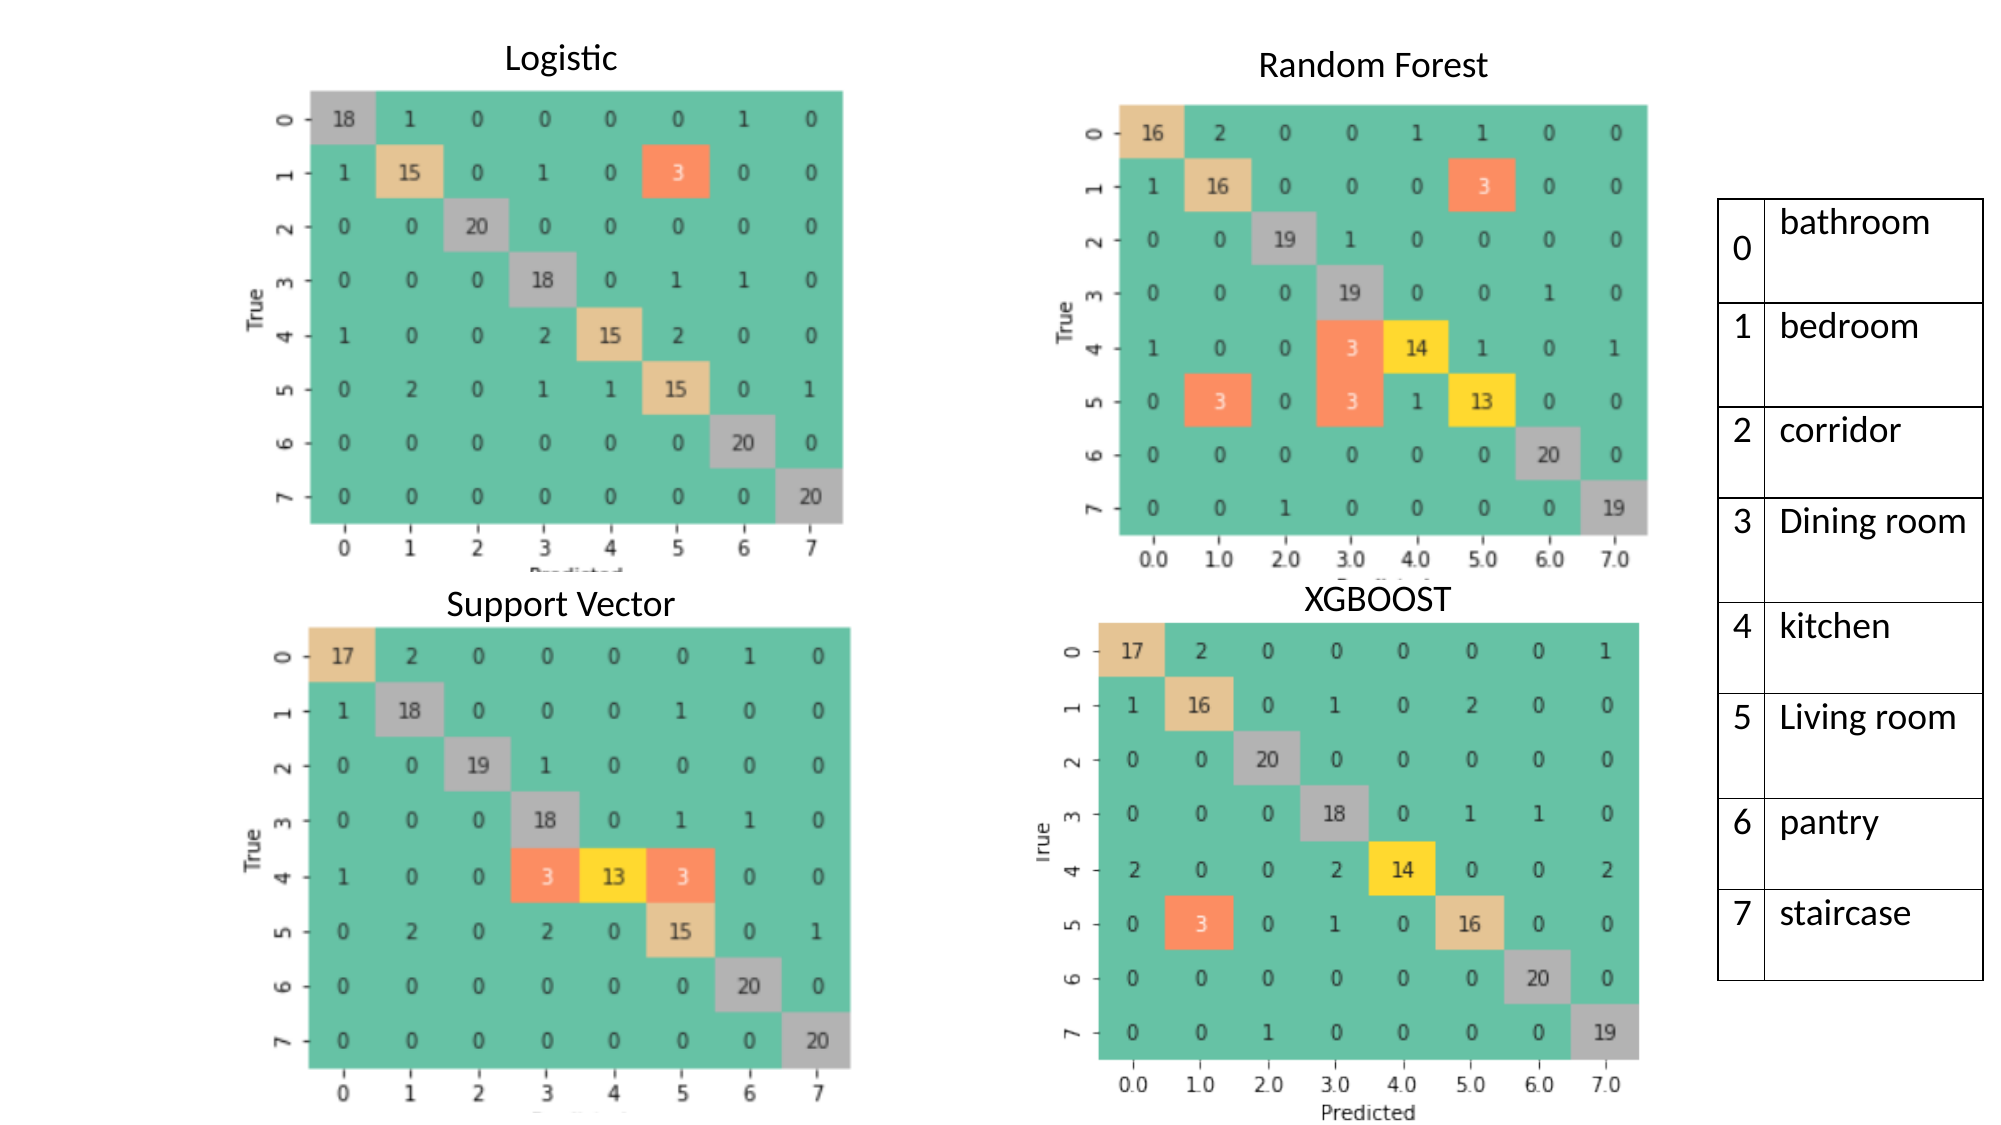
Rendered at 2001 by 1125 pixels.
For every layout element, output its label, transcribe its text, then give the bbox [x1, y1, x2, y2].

table_cell corridor [1765, 408, 1982, 497]
text_box XGBOOST [1206, 580, 1551, 614]
table_cell 3 [1719, 499, 1764, 602]
text_box Logistic [390, 25, 732, 73]
text_box Support Vector [390, 572, 732, 614]
picture [224, 73, 868, 572]
table_cell 6 [1719, 799, 1764, 889]
table_cell staircase [1765, 890, 1982, 980]
table_cell bedroom [1765, 304, 1982, 406]
table_cell kitchen [1765, 603, 1982, 693]
table_cell 5 [1719, 694, 1764, 798]
table_cell 1 [1719, 304, 1764, 406]
picture [1048, 84, 1673, 580]
picture [1036, 614, 1661, 1125]
table_cell pantry [1765, 799, 1982, 889]
table_header bathroom [1765, 200, 1982, 302]
table_cell 4 [1719, 603, 1764, 693]
table_cell Dining room [1765, 499, 1982, 602]
table_cell 2 [1719, 408, 1764, 497]
table_cell Living room [1765, 694, 1982, 798]
table_header 0 [1719, 200, 1764, 302]
picture [216, 614, 875, 1113]
text_box Random Forest [1203, 32, 1544, 84]
table_cell 7 [1719, 890, 1764, 980]
